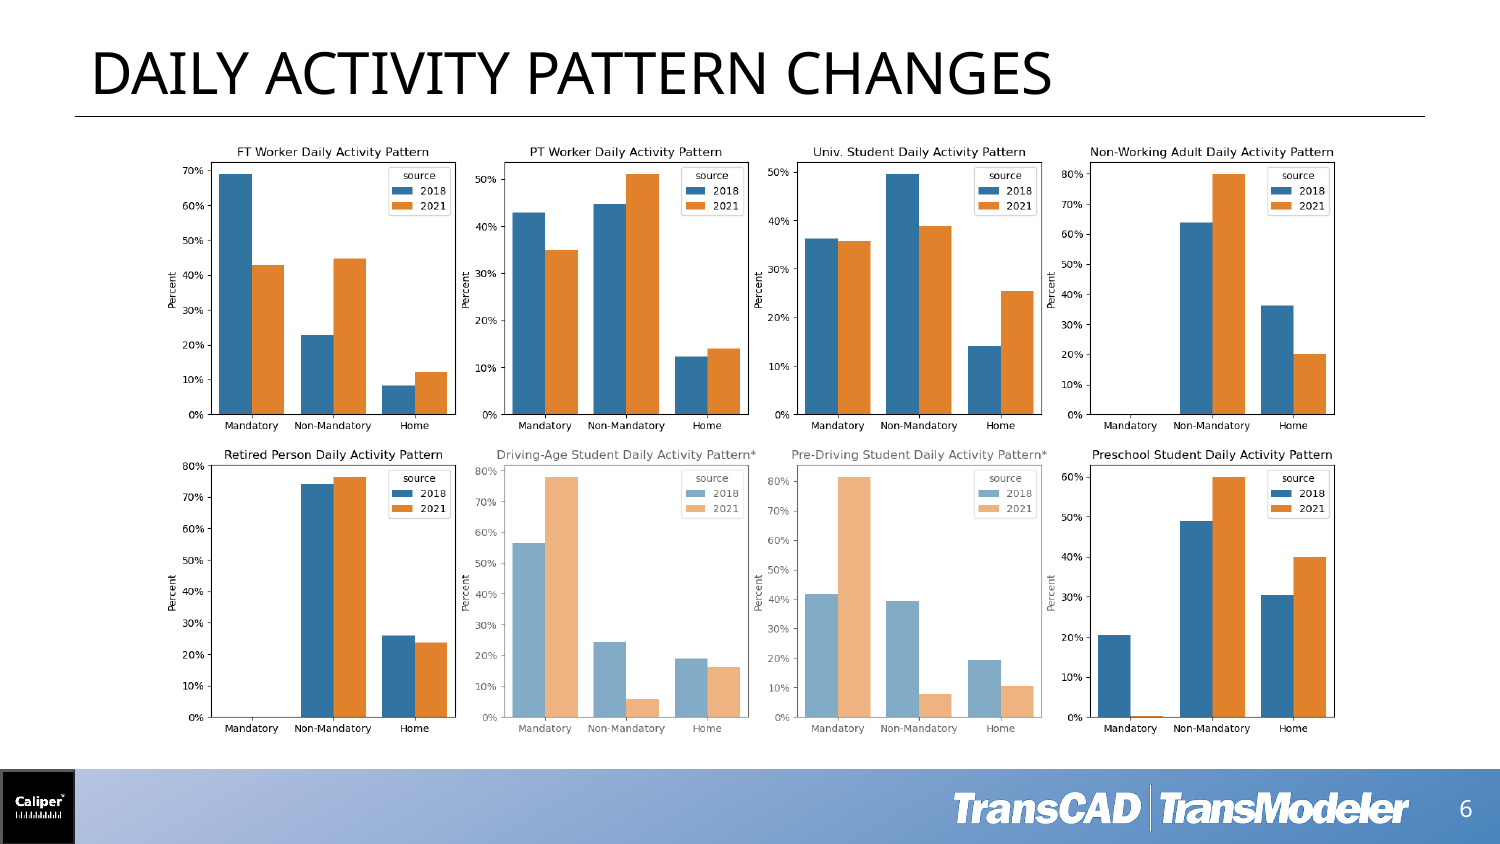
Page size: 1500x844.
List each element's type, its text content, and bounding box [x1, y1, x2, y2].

picture [0, 769, 75, 844]
picture [951, 780, 1413, 836]
title Daily Activity Pattern Changes [75, 33, 1425, 114]
picture [159, 140, 1341, 740]
slide_number 6 [1424, 792, 1500, 828]
